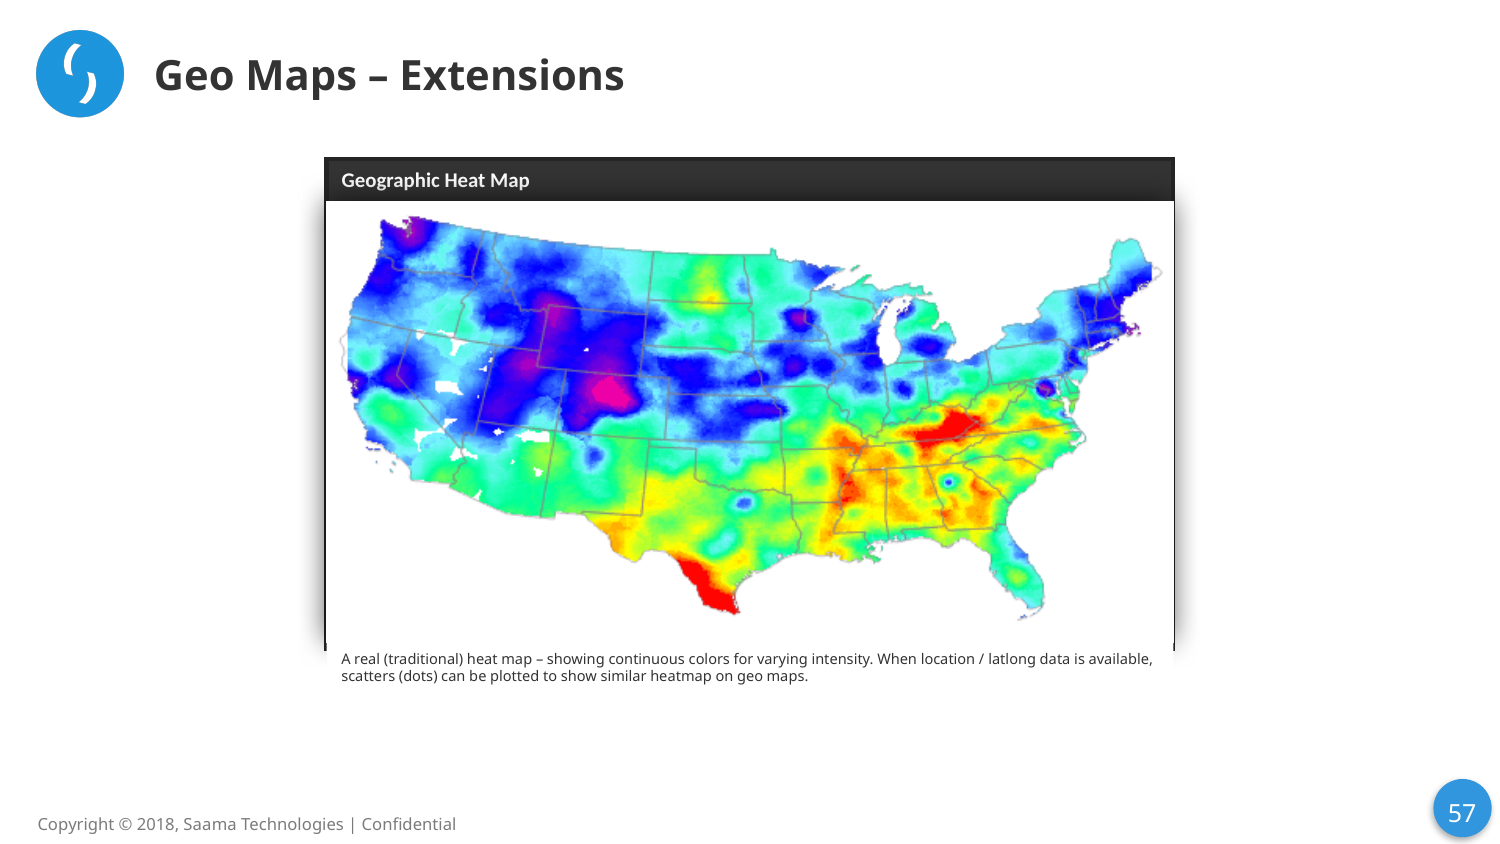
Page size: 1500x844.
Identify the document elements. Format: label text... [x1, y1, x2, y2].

text_box A real (traditional) heat map – showing continuous colors for varying intensity. When location / latlong data is available, scatters (dots) can be plotted to show similar heatmap on geo maps. [324, 648, 1175, 694]
picture [326, 201, 1174, 643]
title Geo Maps – Extensions [138, 20, 1425, 128]
list Geographic Heat Map [324, 157, 1175, 184]
picture [34, 29, 125, 119]
